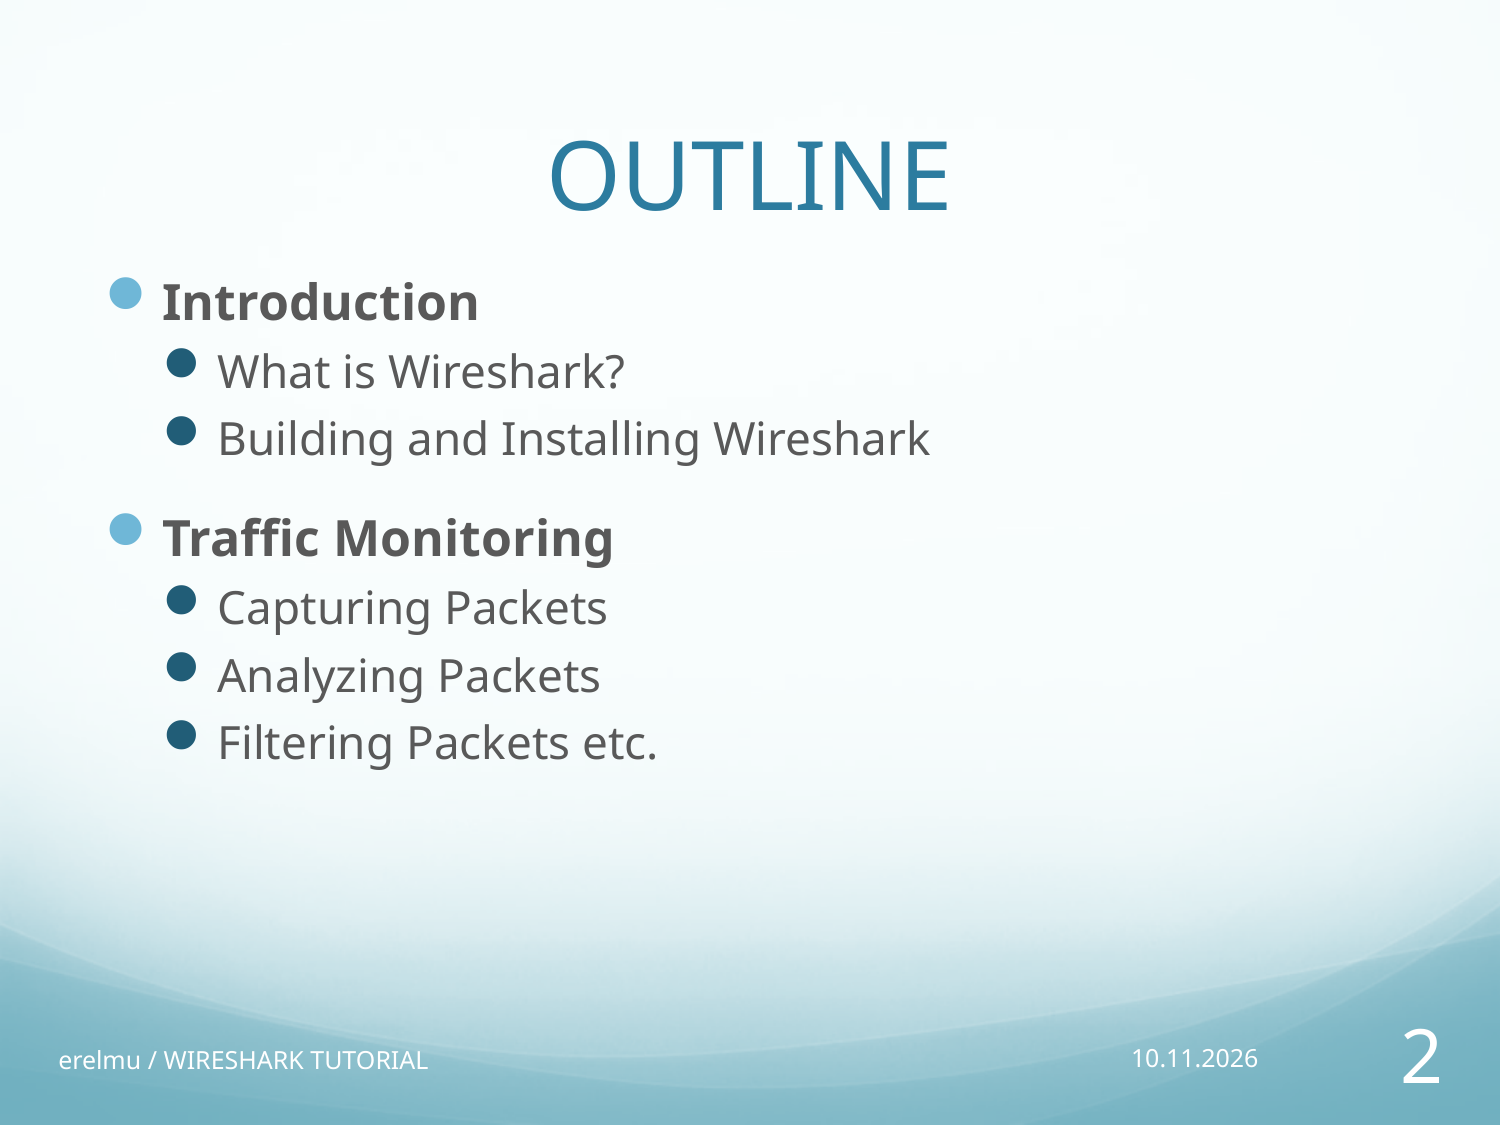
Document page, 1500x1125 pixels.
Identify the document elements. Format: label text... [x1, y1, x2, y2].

list Introduction What is Wireshark? Building and Installing Wireshark Traffic Monitoring Capturing Packets Analyzing Packets Filtering Packets etc. [90, 262, 1410, 1030]
title OUTLINE [90, 17, 1410, 237]
footer erelmu / WIRESHARK TUTORIAL [43, 1029, 838, 1090]
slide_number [923, 1029, 1274, 1090]
slide_number 2 [1295, 1029, 1459, 1090]
